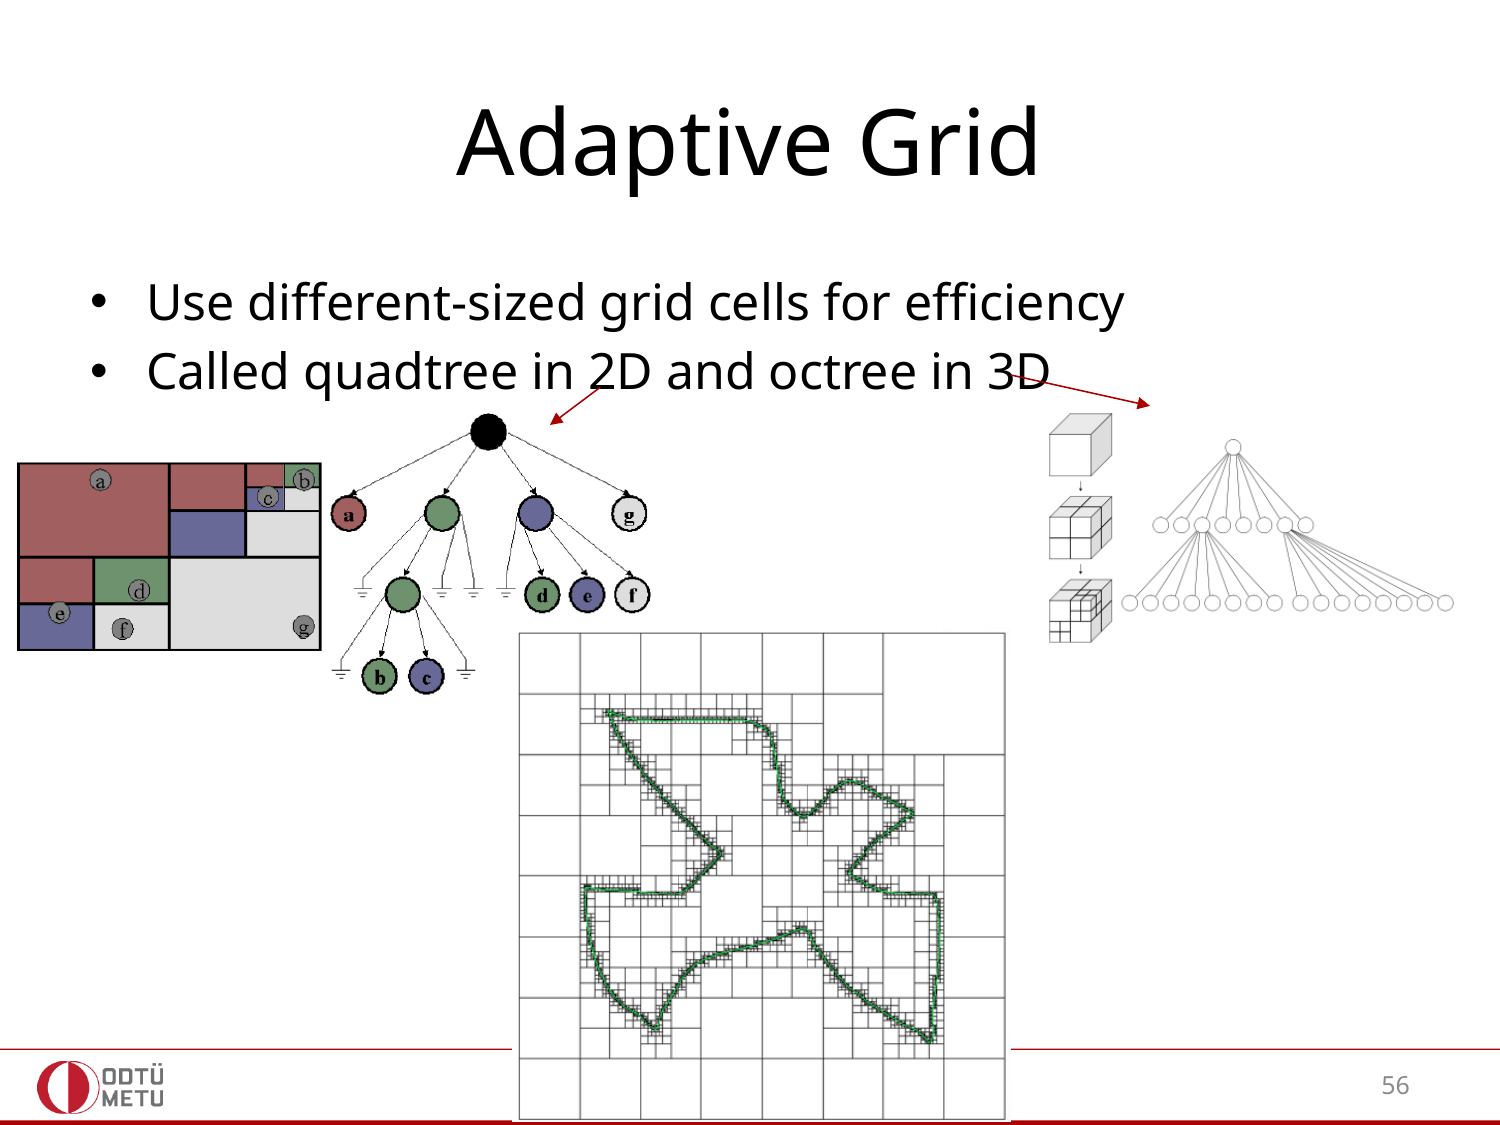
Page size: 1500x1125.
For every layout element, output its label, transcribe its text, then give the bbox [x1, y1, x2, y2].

picture [1042, 405, 1458, 651]
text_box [1010, 374, 1151, 407]
slide_number 56 [1074, 1056, 1425, 1117]
list Use different-sized grid cells for efficiency Called quadtree in 2D and octree in 3D [75, 262, 1488, 1038]
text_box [549, 387, 601, 426]
title Adaptive Grid [75, 45, 1425, 233]
picture [37, 1061, 163, 1114]
picture [12, 405, 1012, 1122]
